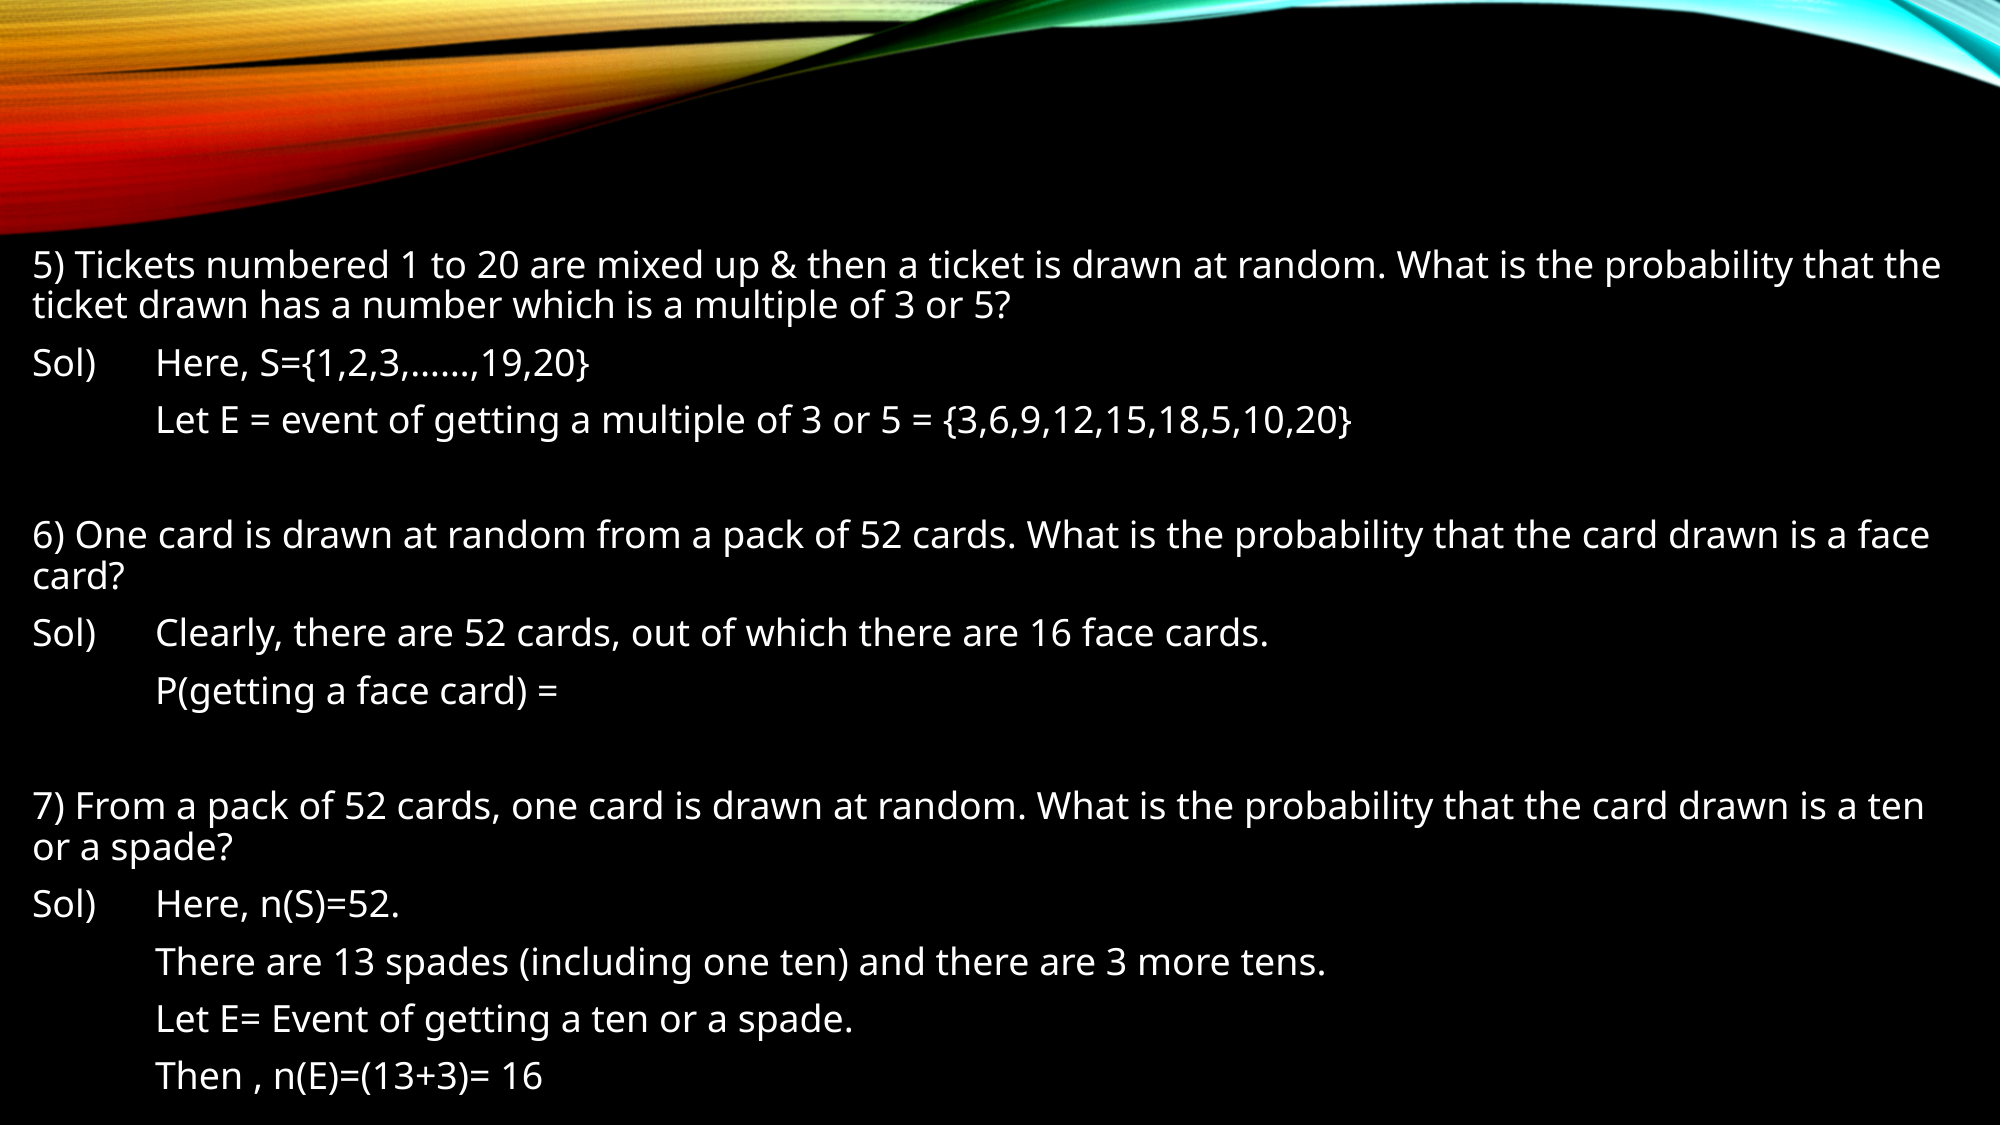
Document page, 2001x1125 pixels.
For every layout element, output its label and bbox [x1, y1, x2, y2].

picture [0, 0, 2000, 237]
